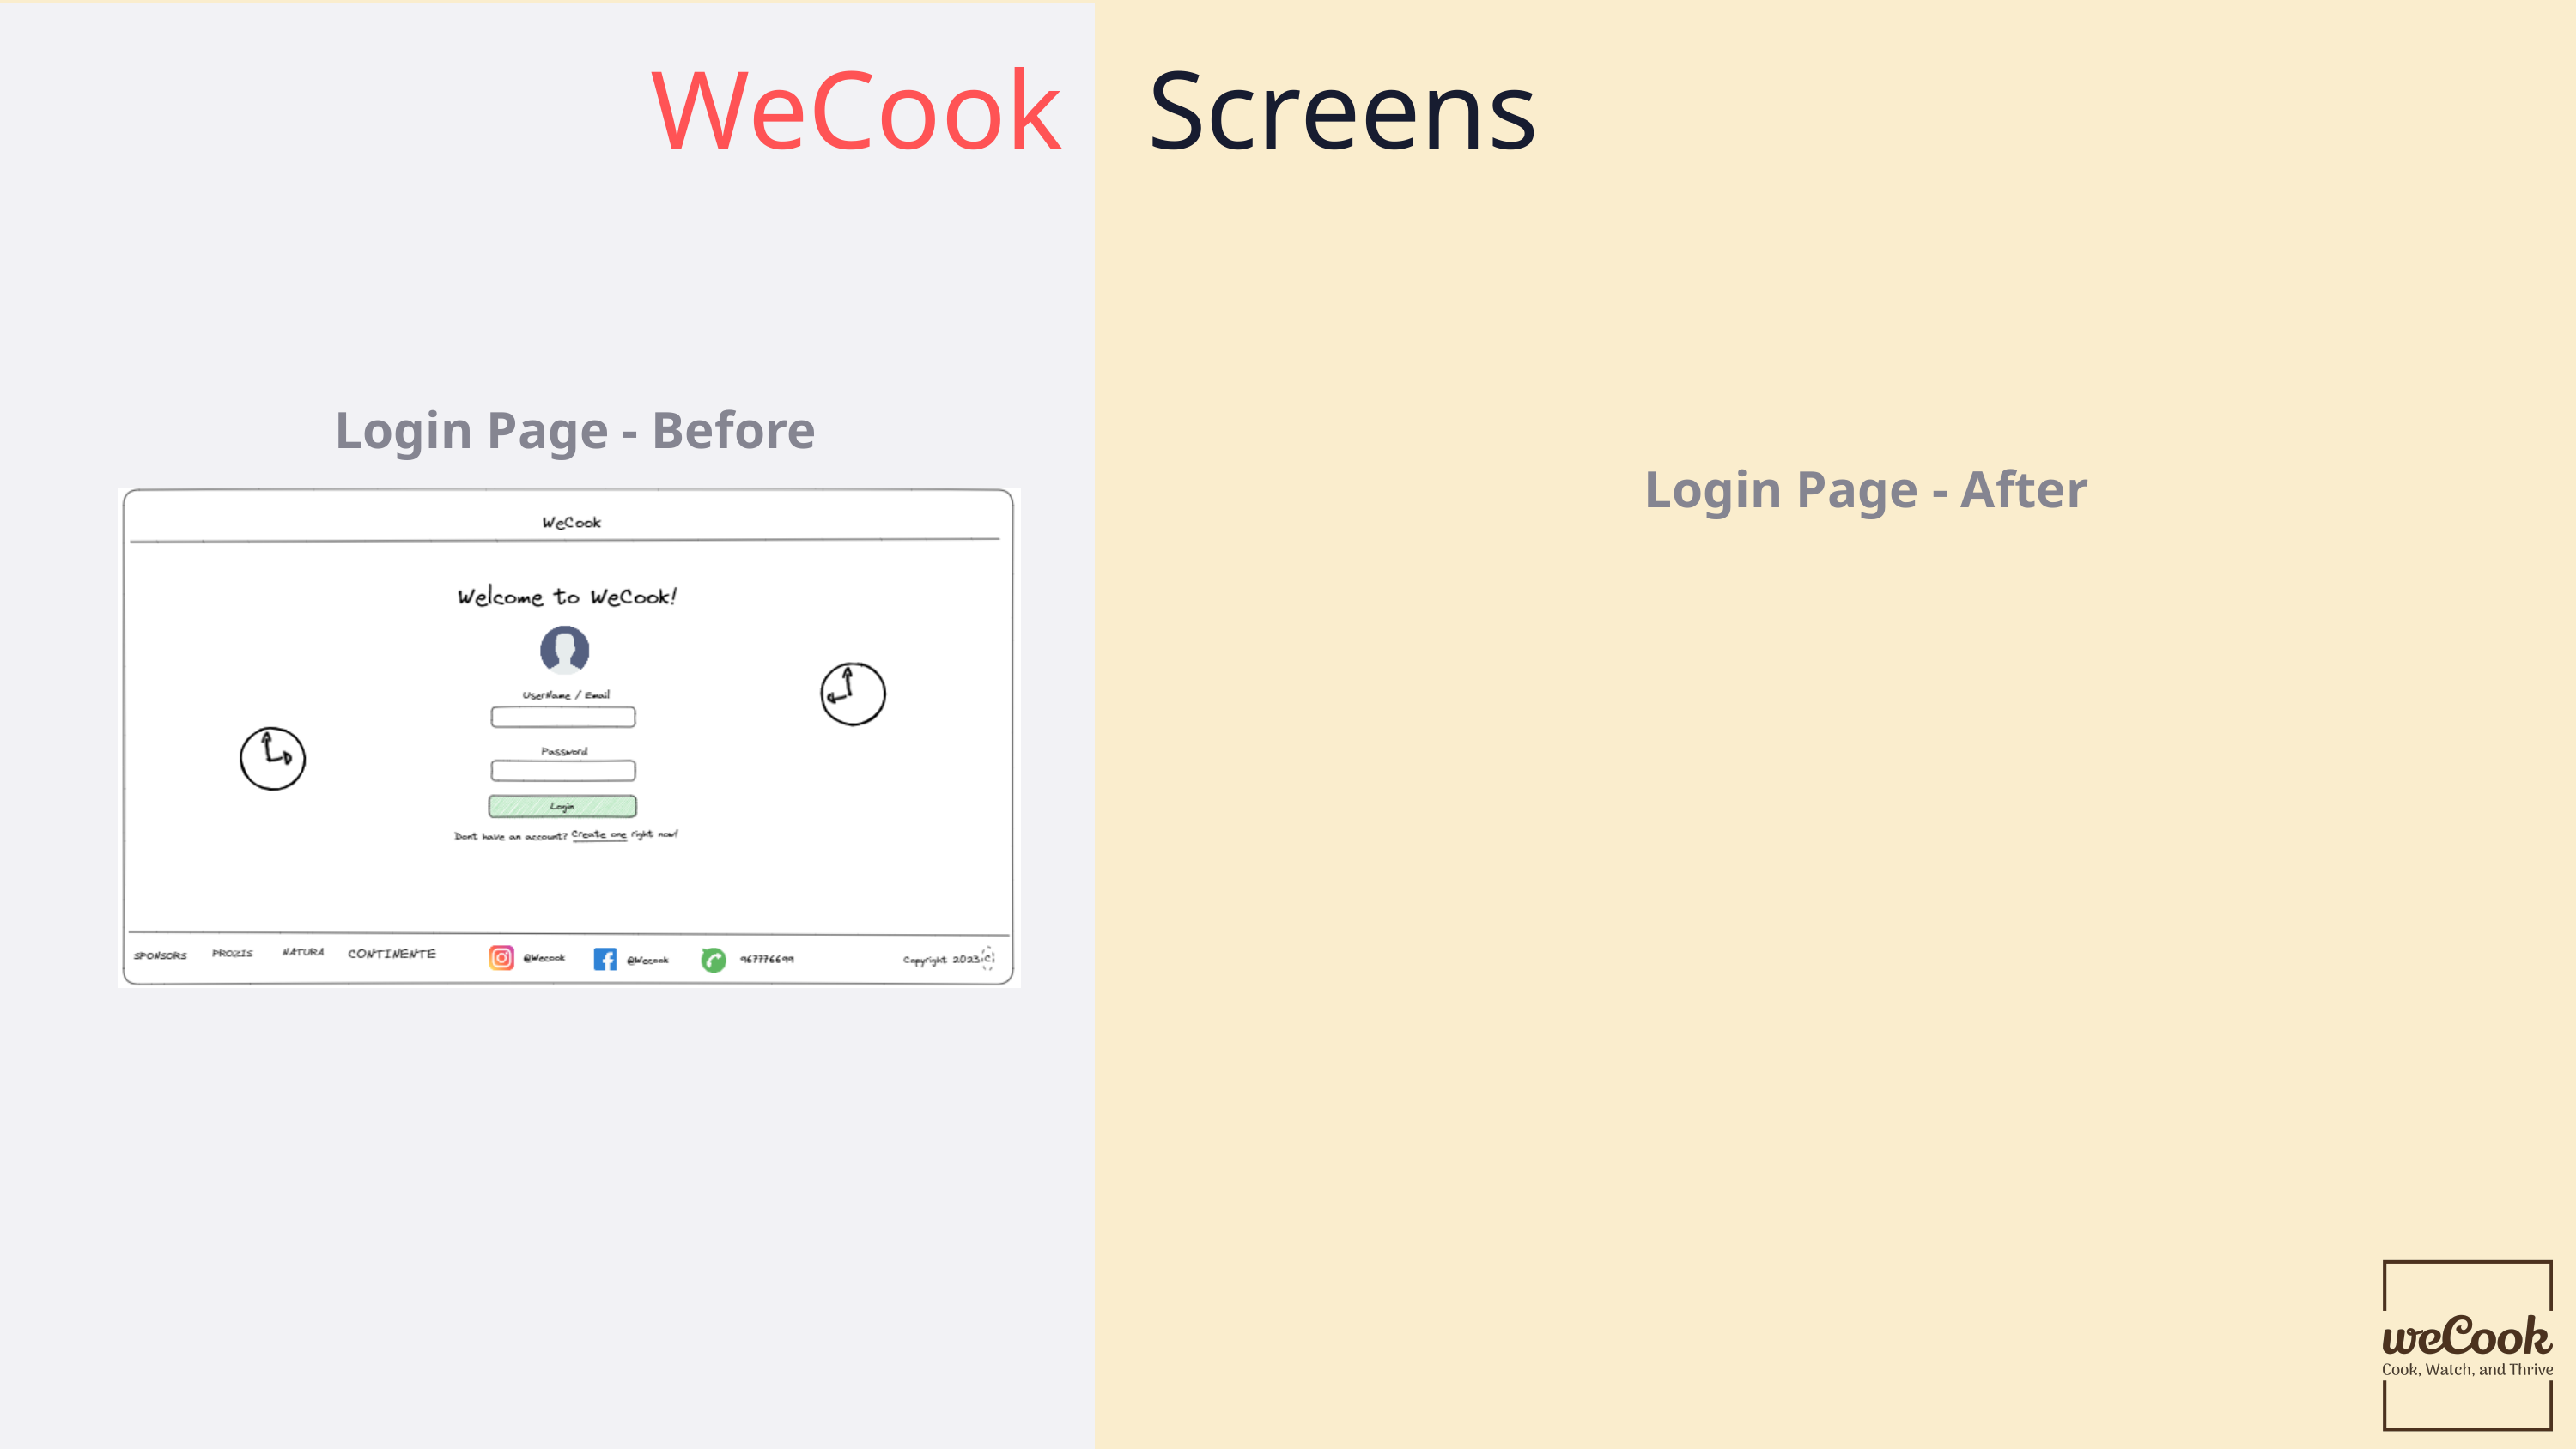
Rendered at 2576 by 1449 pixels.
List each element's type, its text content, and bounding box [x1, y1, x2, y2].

text_box Login Page - After [1631, 451, 2179, 524]
text_box Login Page - Before [322, 446, 870, 464]
picture [2382, 1259, 2553, 1432]
text_box WeCook Screens [246, 50, 1944, 446]
text_box [0, 3, 1096, 1449]
picture [118, 488, 1021, 988]
